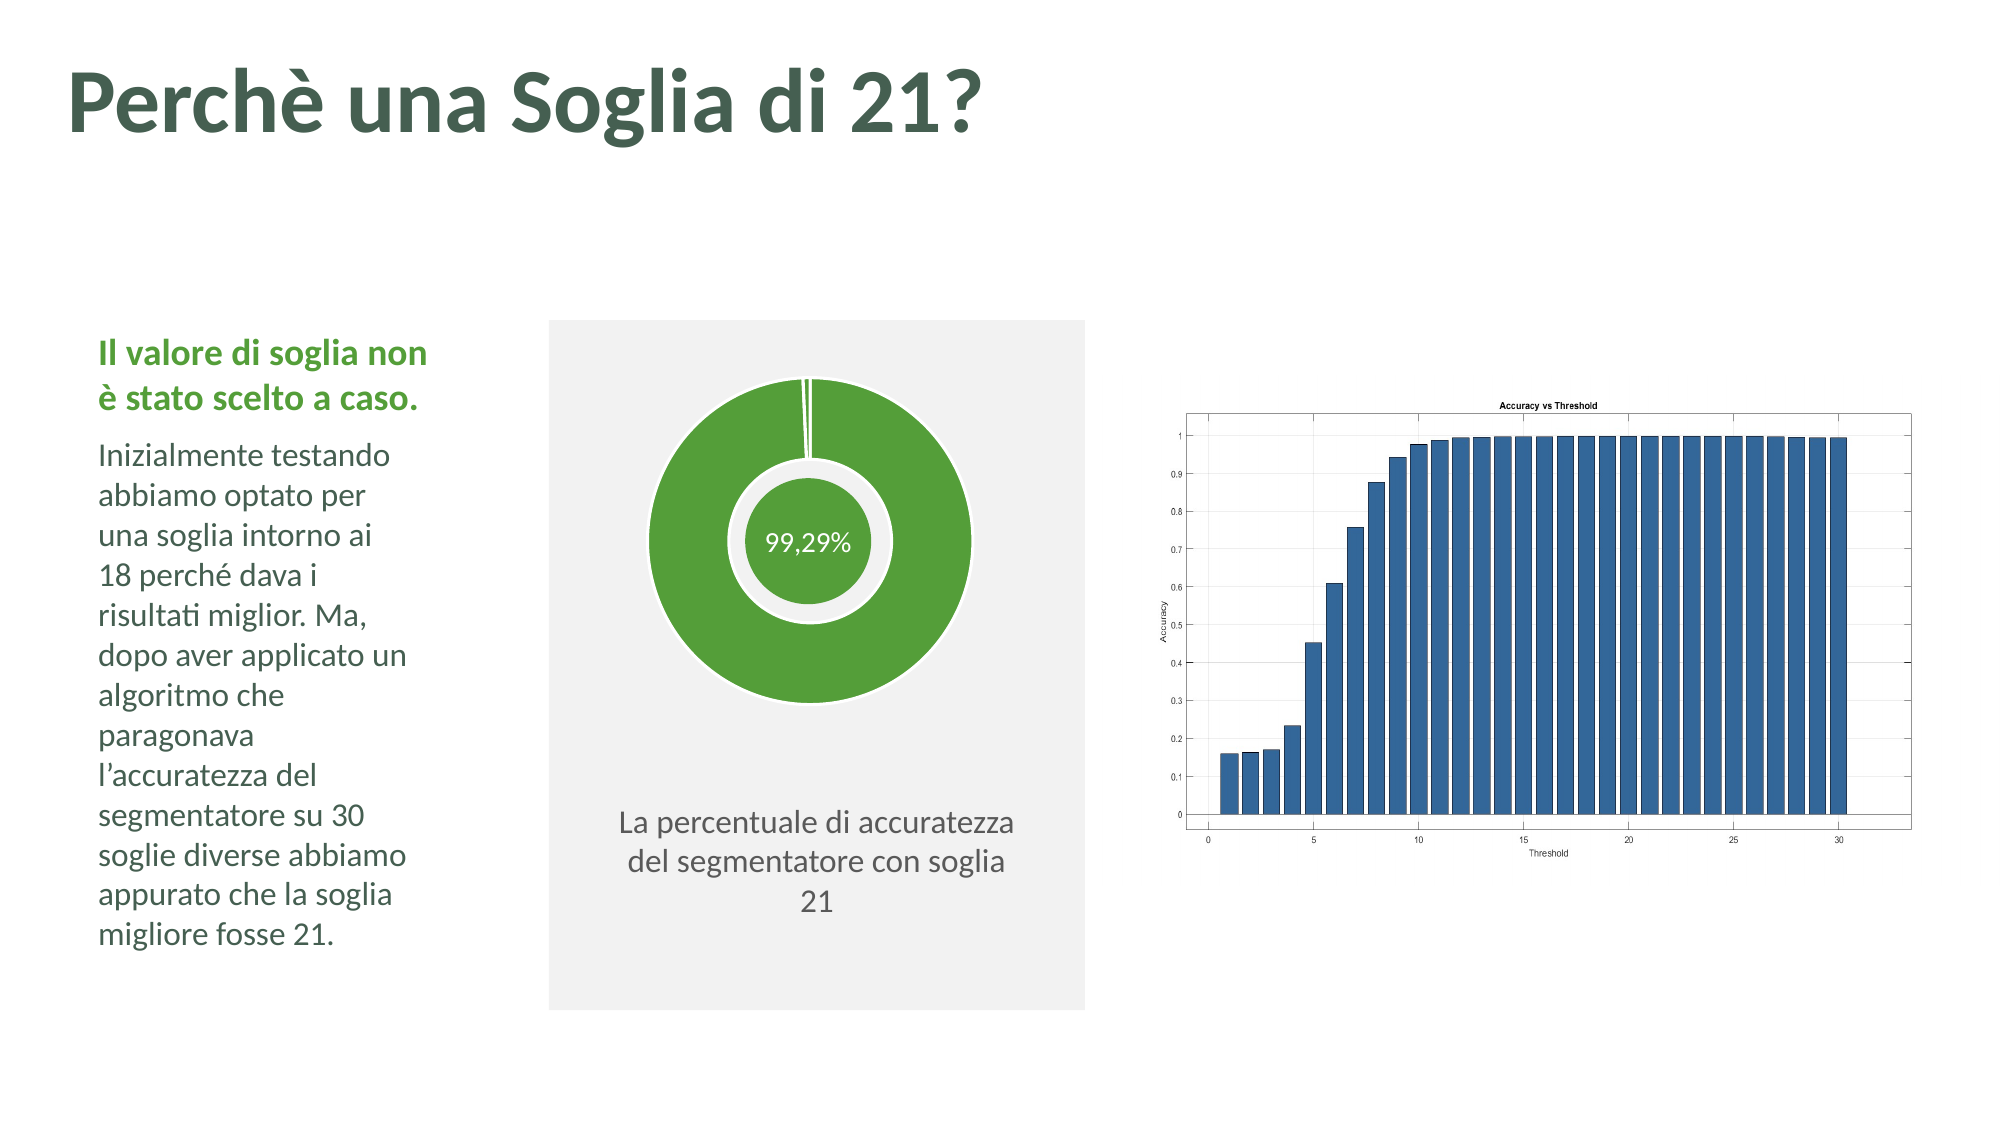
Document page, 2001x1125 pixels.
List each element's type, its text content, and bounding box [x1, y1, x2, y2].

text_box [645, 370, 992, 712]
text_box Il valore di soglia non è stato scelto a caso. [83, 320, 454, 425]
text_box [547, 319, 1087, 1012]
title Perchè una Soglia di 21? [52, 43, 1824, 162]
text_box La percentuale di accuratezza del segmentatore con soglia 21 [592, 792, 1042, 927]
text_box Inizialmente testando abbiamo optato per una soglia intorno ai 18 perché dava i risultati miglior. Ma, dopo aver applicato un algoritmo che paragonava l’accuratezza del segmentatore su 30 soglie diverse abbiamo appurato che la soglia migliore fosse 21. [83, 426, 425, 960]
picture [1064, 374, 2000, 887]
